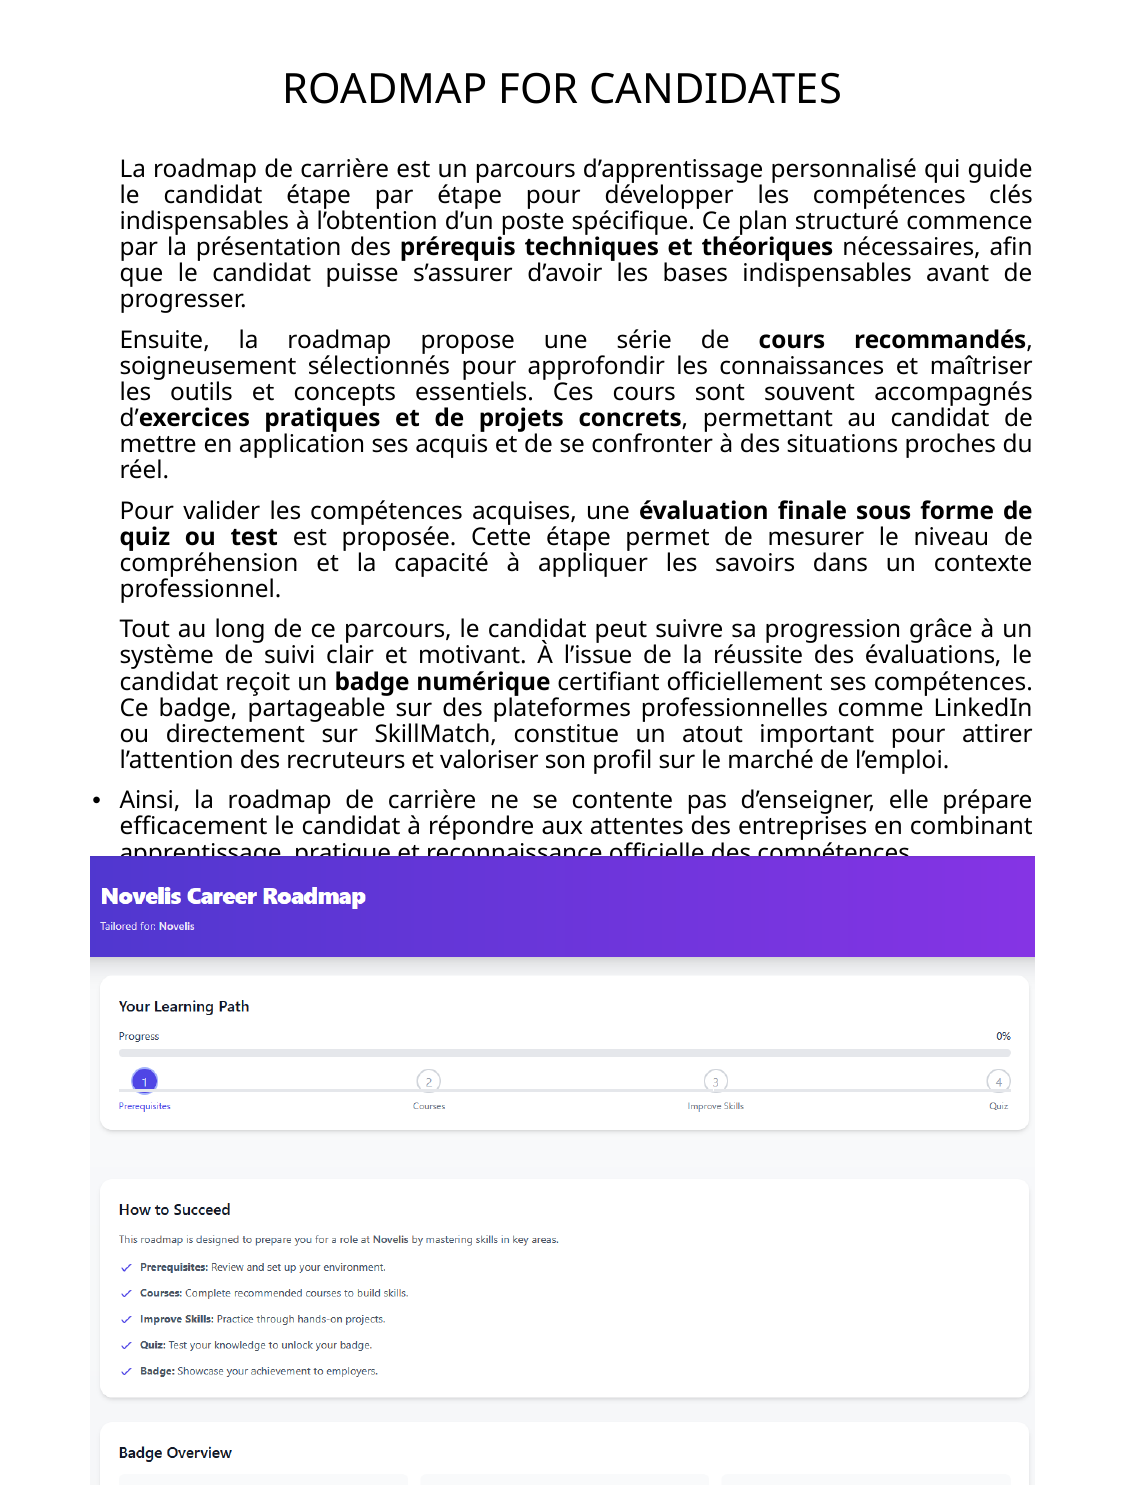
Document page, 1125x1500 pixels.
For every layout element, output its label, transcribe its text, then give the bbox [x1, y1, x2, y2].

list La roadmap de carrière est un parcours d’apprentissage personnalisé qui guide le candidat étape par étape pour développer les compétences clés indispensables à l’obtention d’un poste spécifique. Ce plan structuré commence par la présentation des prérequis techniques et théoriques nécessaires, afin que le candidat puisse s’assurer d’avoir les bases indispensables avant de progresser. Ensuite, la roadmap propose une série de cours recommandés, soigneusement sélectionnés pour approfondir les connaissances et maîtriser les outils et concepts essentiels. Ces cours sont souvent accompagnés d’exercices pratiques et de projets concrets, permettant au candidat de mettre en application ses acquis et de se confronter à des situations proches du réel. Pour valider les compétences acquises, une évaluation finale sous forme de quiz ou test est proposée. Cette étape permet de mesurer le niveau de compréhension et la capacité à appliquer les savoirs dans un contexte professionnel. Tout au long de ce parcours, le candidat peut suivre sa progression grâce à un système de suivi clair et motivant. À l’issue de la réussite des évaluations, le candidat reçoit un badge numérique certifiant officiellement ses compétences. Ce badge, partageable sur des plateformes professionnelles comme LinkedIn ou directement sur SkillMatch, constitue un atout important pour attirer l’attention des recruteurs et valoriser son profil sur le marché de l’emploi. Ainsi, la roadmap de carrière ne se contente pas d’enseigner, elle prépare efficacement le candidat à répondre aux attentes des entreprises en combinant apprentissage, pratique et reconnaissance officielle des compétences. [77, 148, 1048, 876]
title ROADMAP FOR CANDIDATES [153, 46, 972, 134]
picture [89, 856, 1036, 1486]
